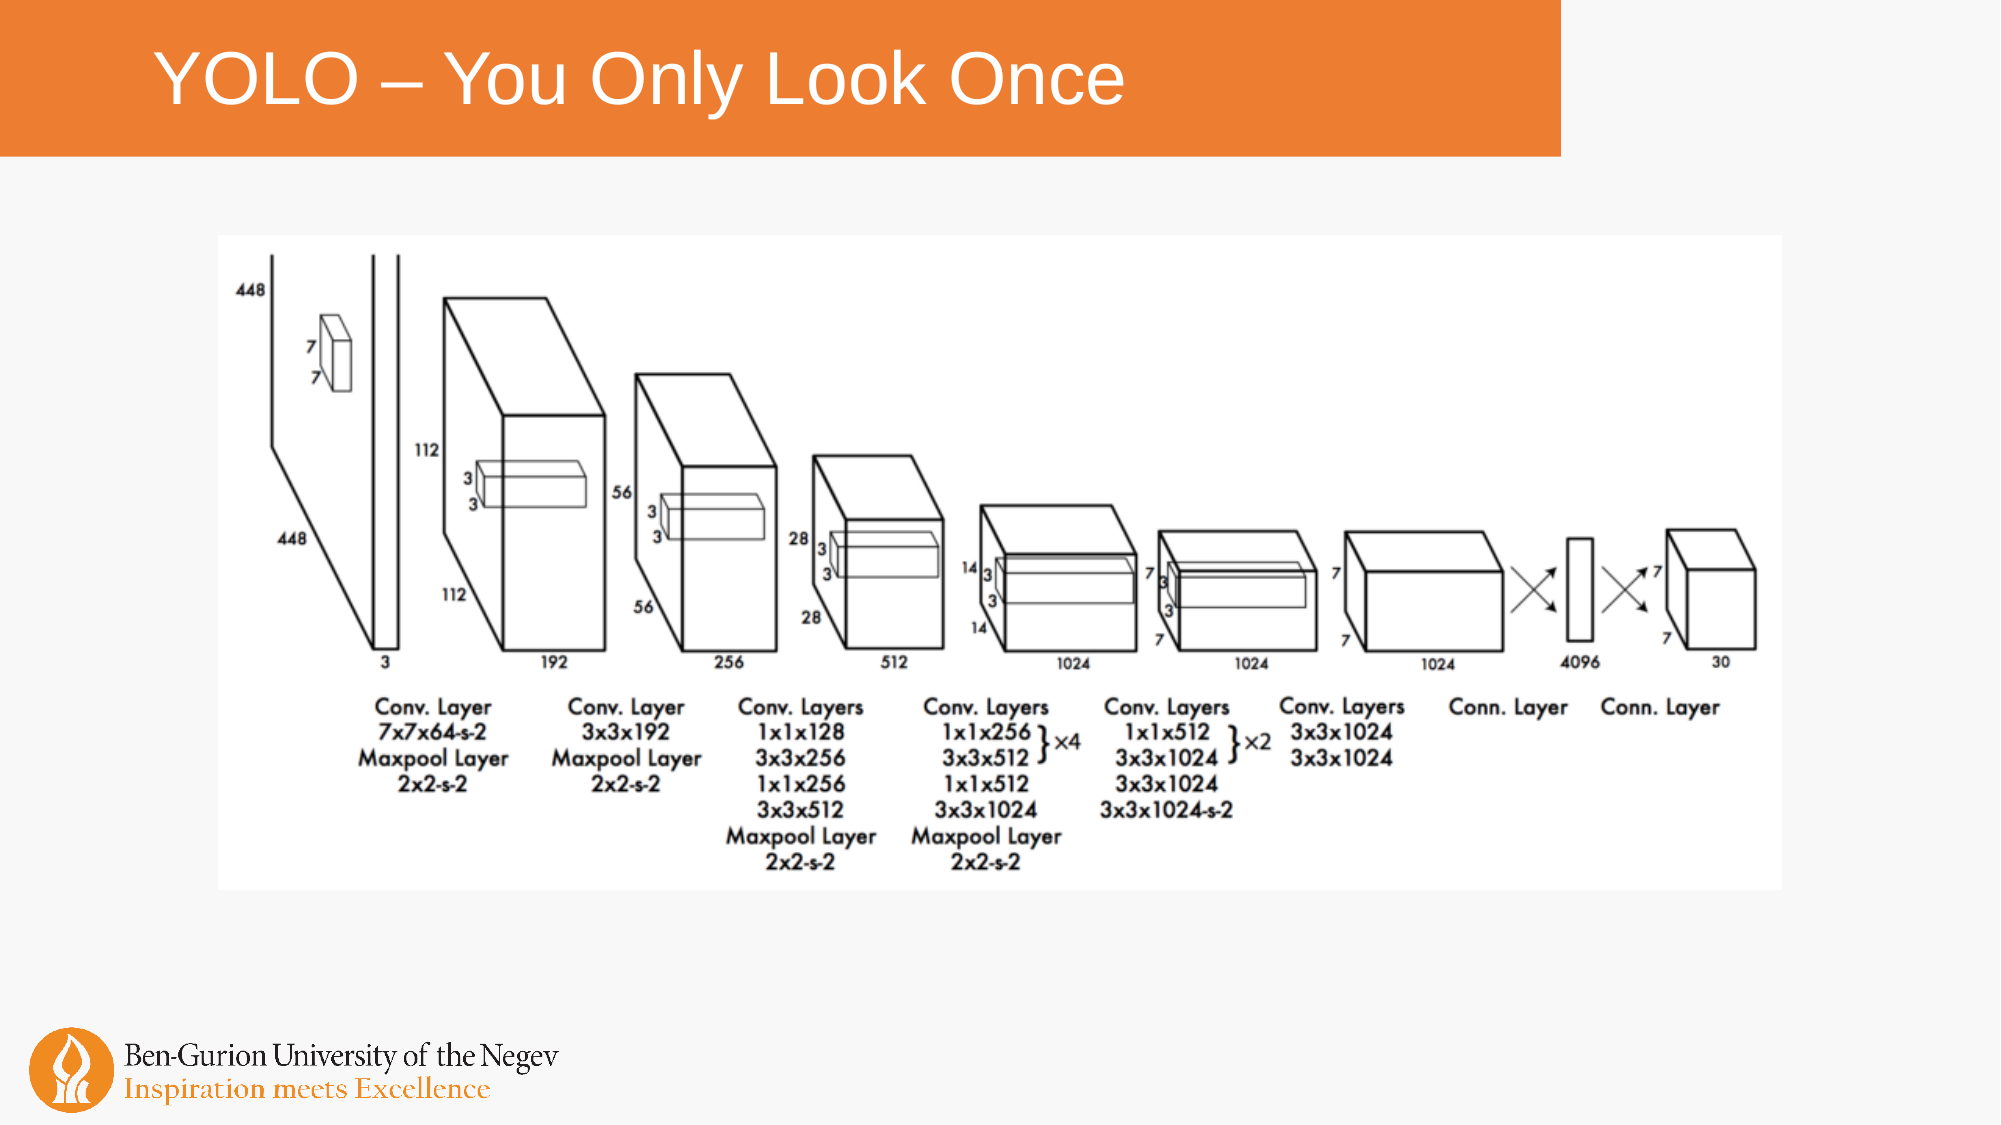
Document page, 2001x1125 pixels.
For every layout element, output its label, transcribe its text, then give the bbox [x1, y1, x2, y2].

picture [27, 1026, 568, 1114]
title YOLO – You Only Look Once [137, 9, 1590, 151]
picture [218, 235, 1782, 890]
